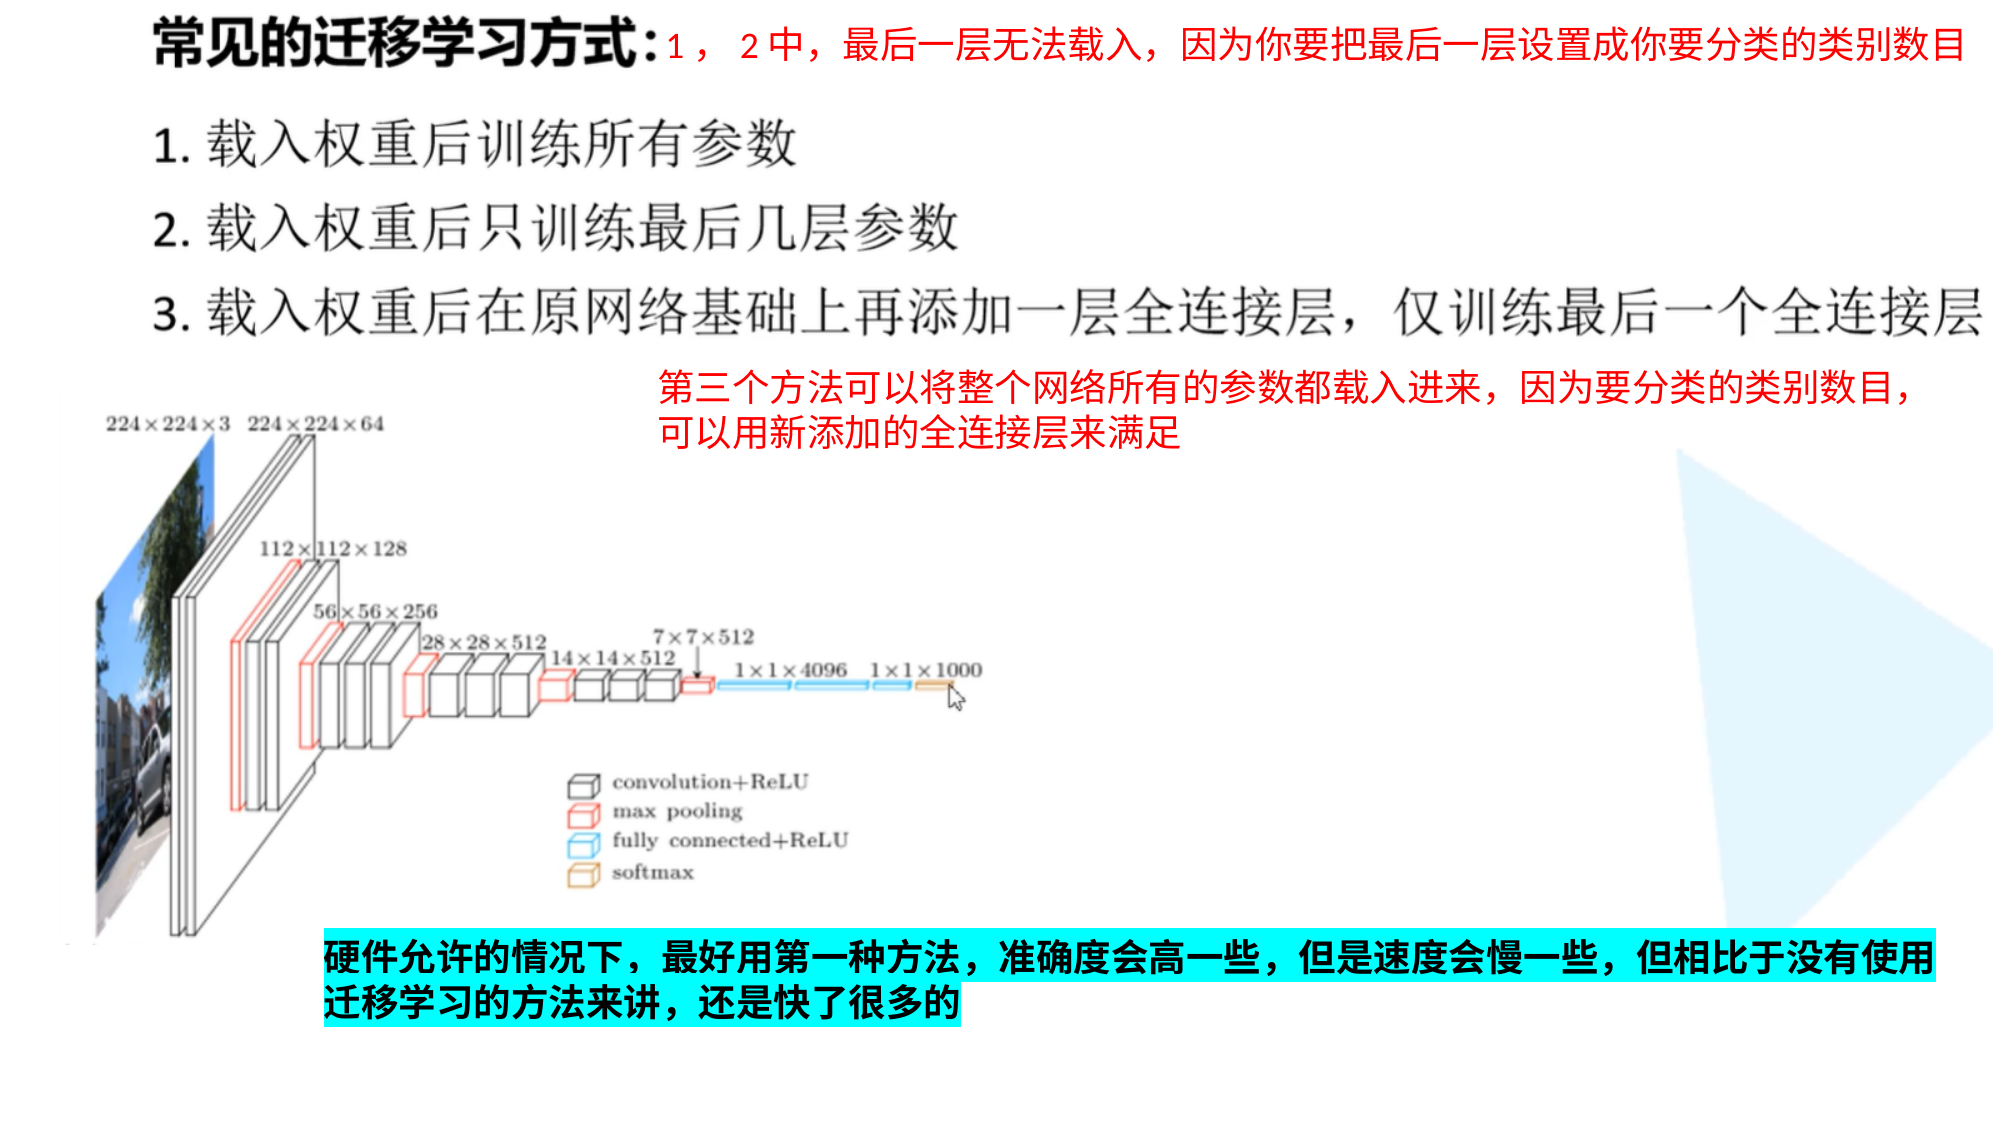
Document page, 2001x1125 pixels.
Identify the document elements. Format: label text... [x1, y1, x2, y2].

text_box 硬件允许的情况下，最好用第一种方法，准确度会高一些，但是速度会慢一些，但相比于没有使用迁移学习的方法来讲，还是快了很多的 [309, 945, 1970, 1032]
picture [0, 0, 1993, 945]
